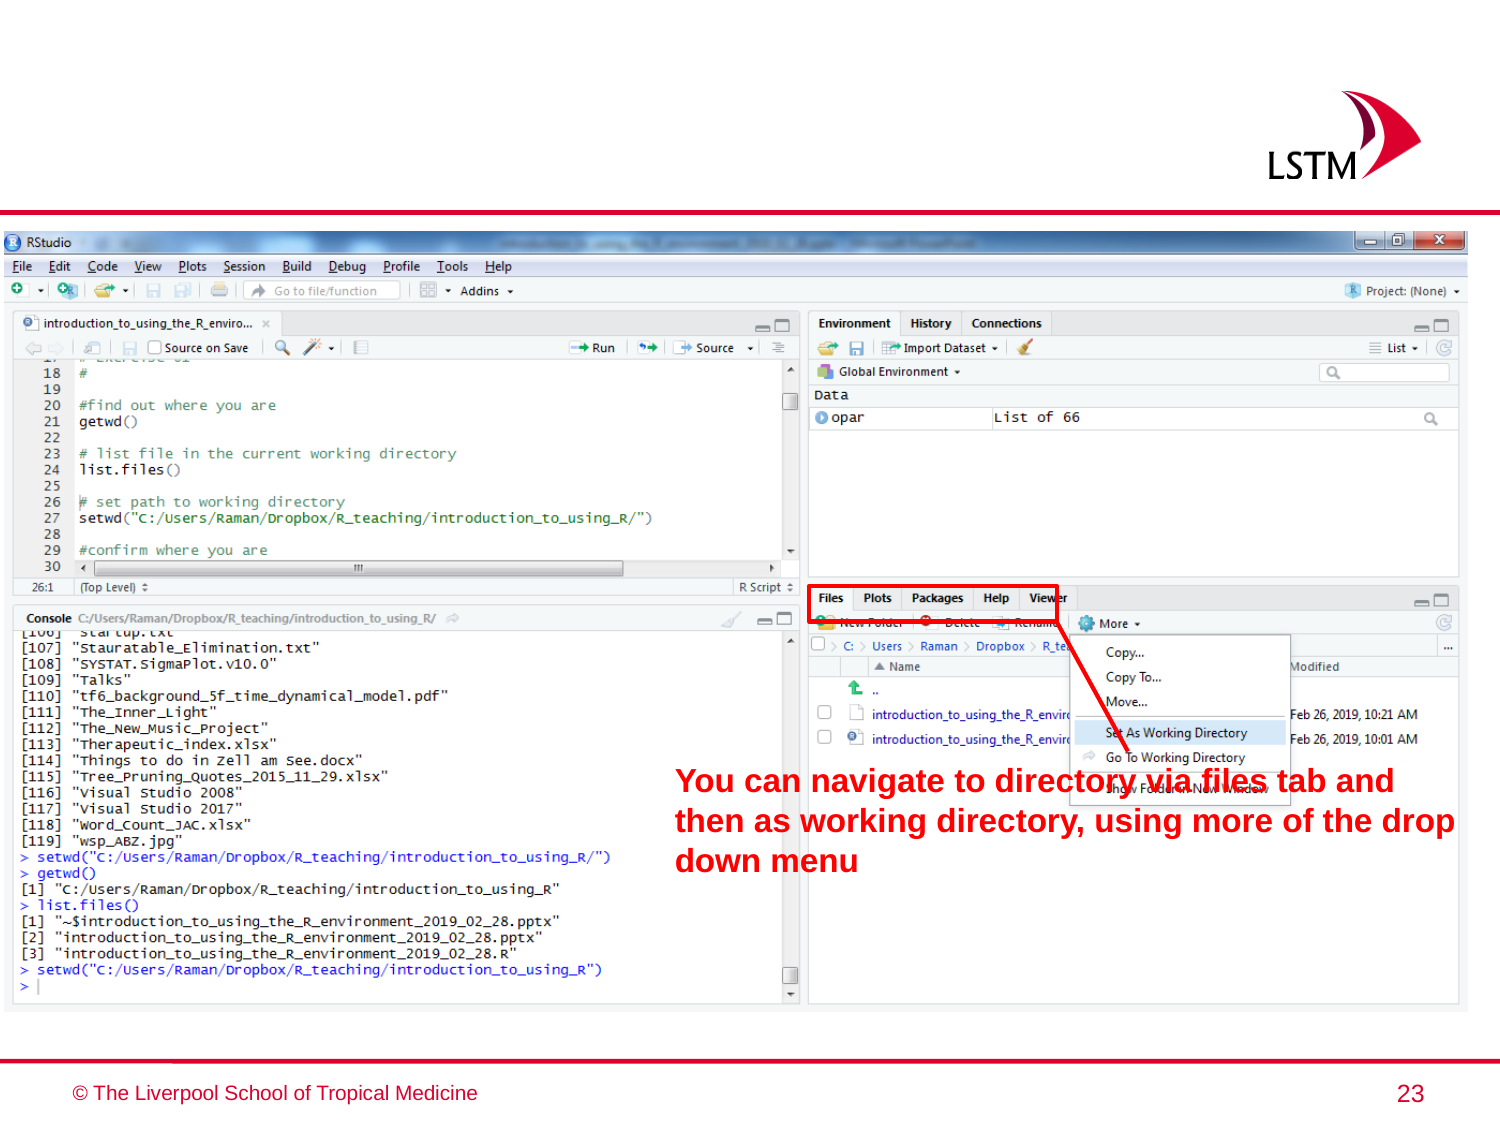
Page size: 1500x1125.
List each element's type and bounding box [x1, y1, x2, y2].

text_box [1056, 622, 1129, 752]
picture [1269, 91, 1421, 179]
picture [4, 231, 1468, 1012]
